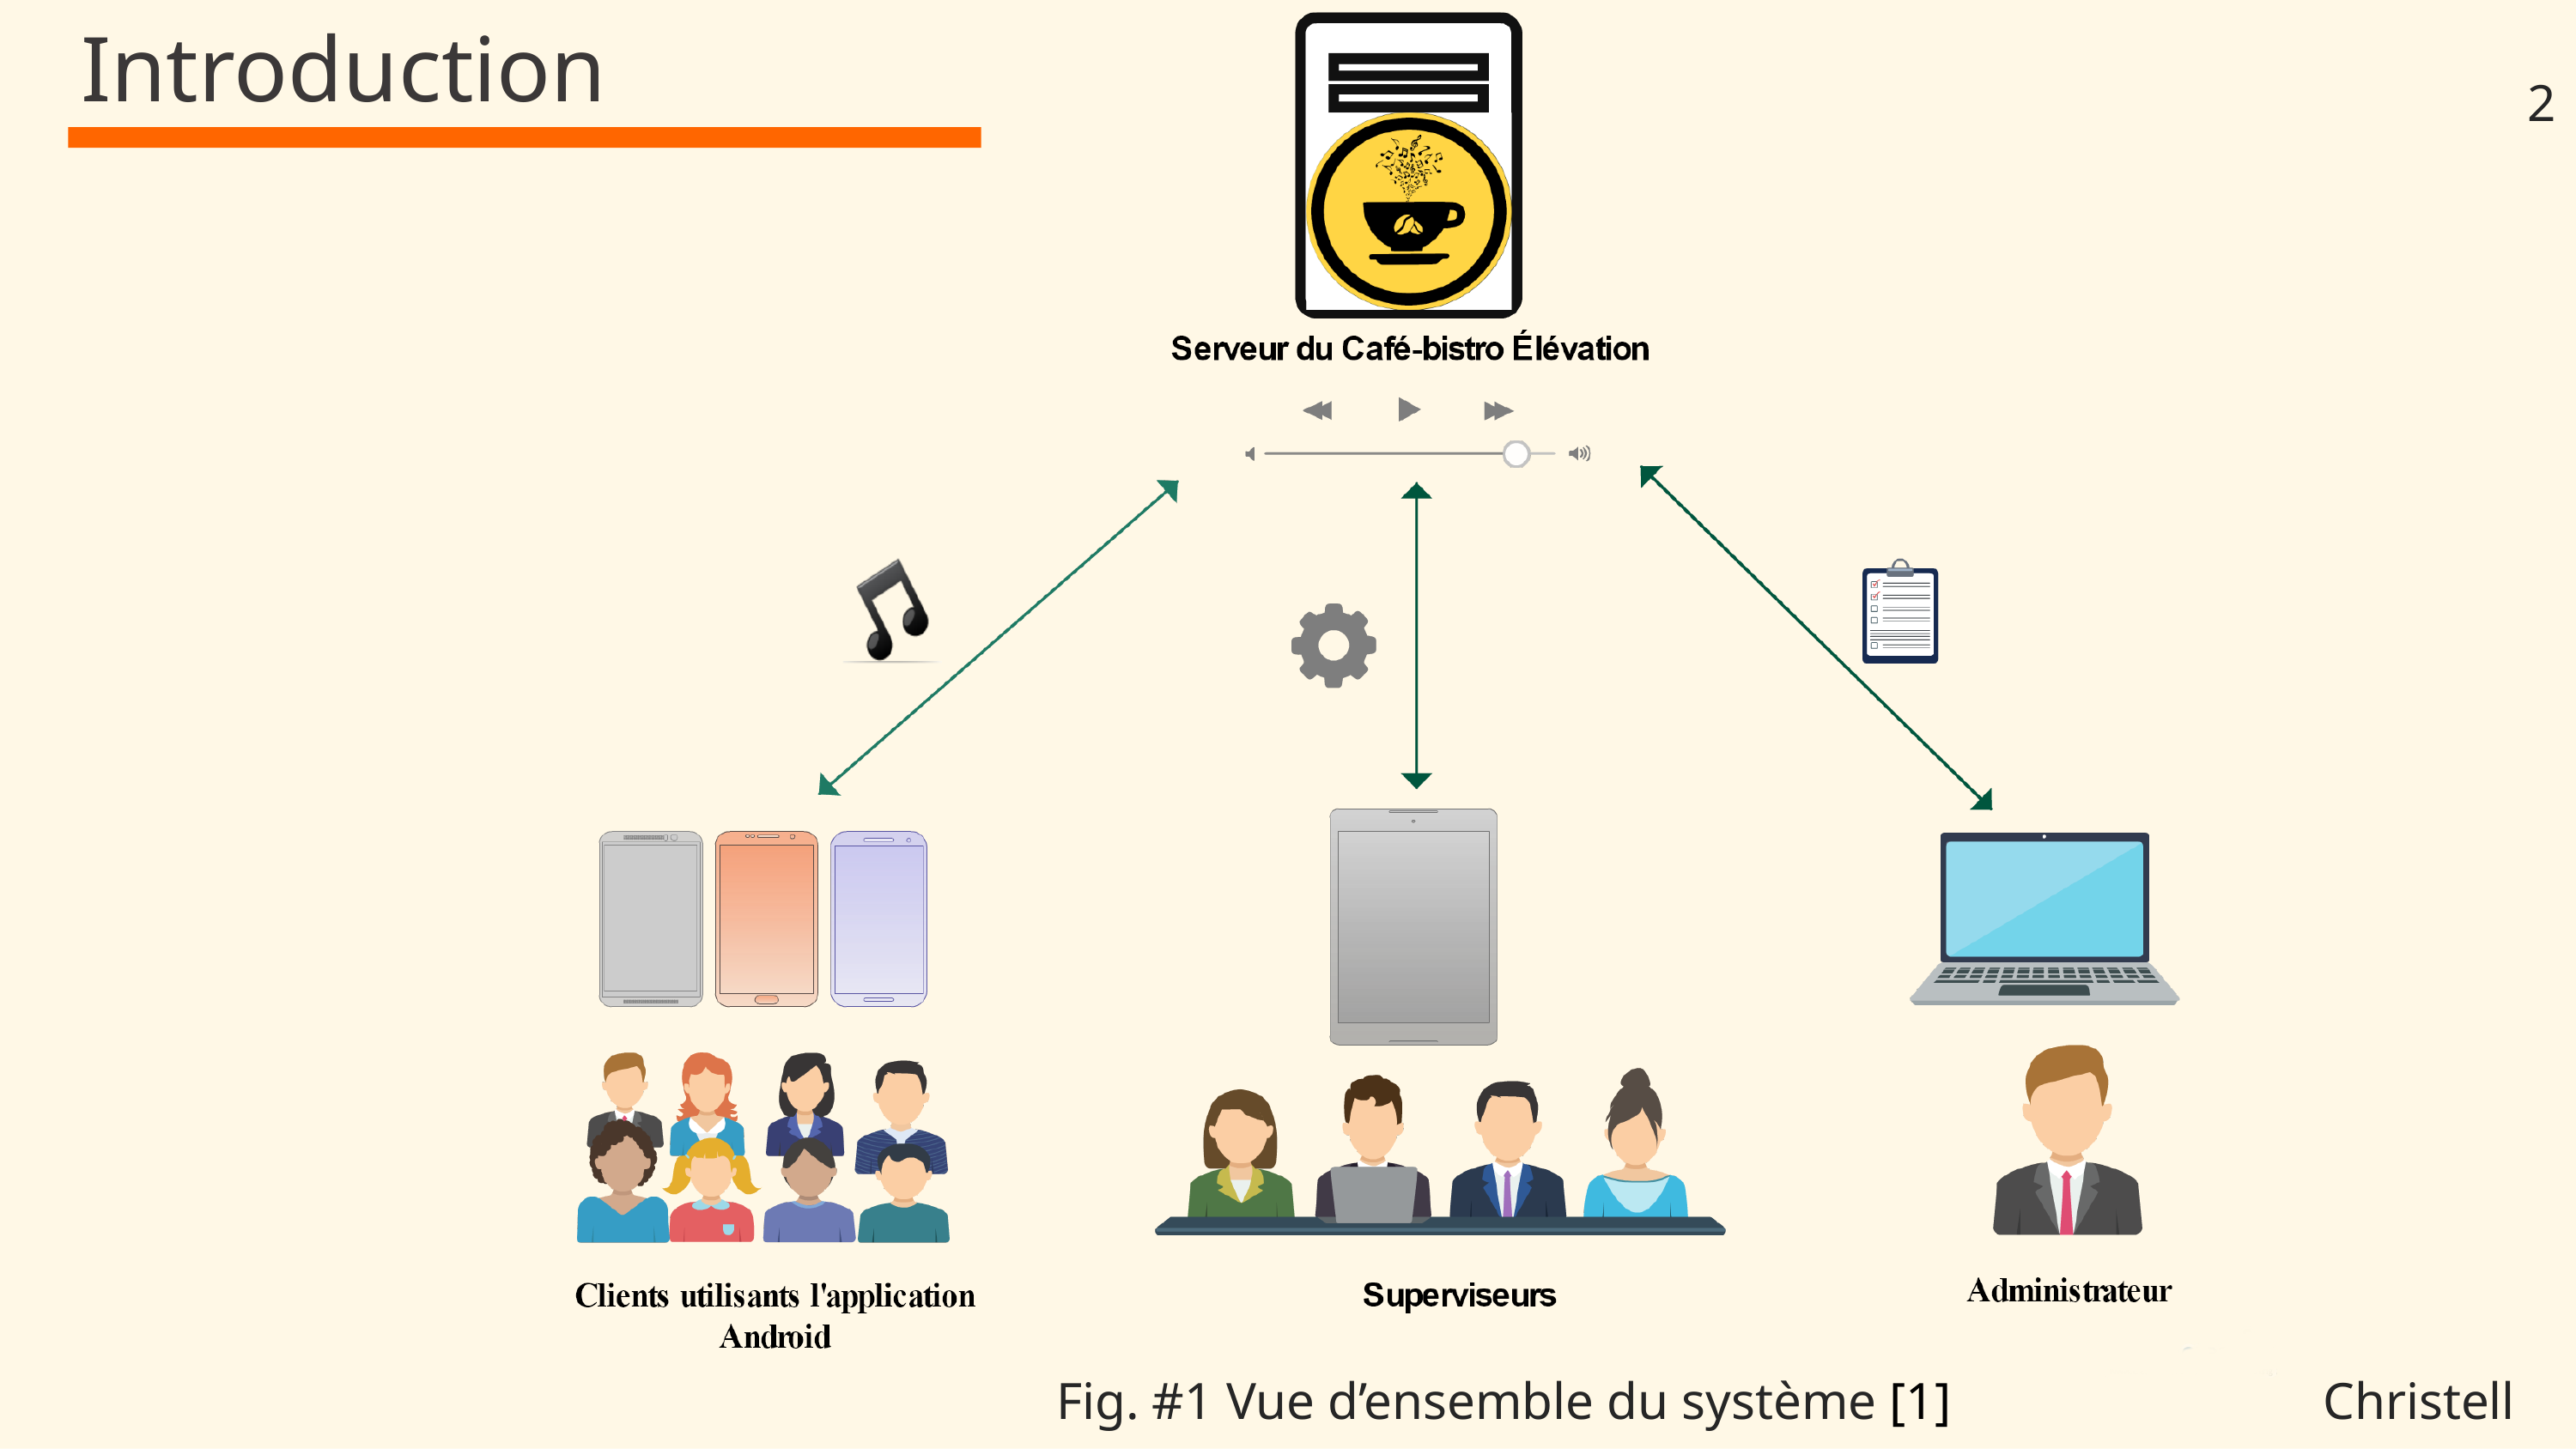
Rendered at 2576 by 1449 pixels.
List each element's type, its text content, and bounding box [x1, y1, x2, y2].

picture [557, 6, 2283, 1383]
title Introduction [68, 18, 557, 127]
text_box 2 [2515, 64, 2576, 138]
text_box Christella [2310, 1363, 2555, 1449]
text_box Fig. #1 Vue d’ensemble du système [1] [1043, 1383, 2281, 1449]
title Introduction [2283, 18, 2555, 127]
